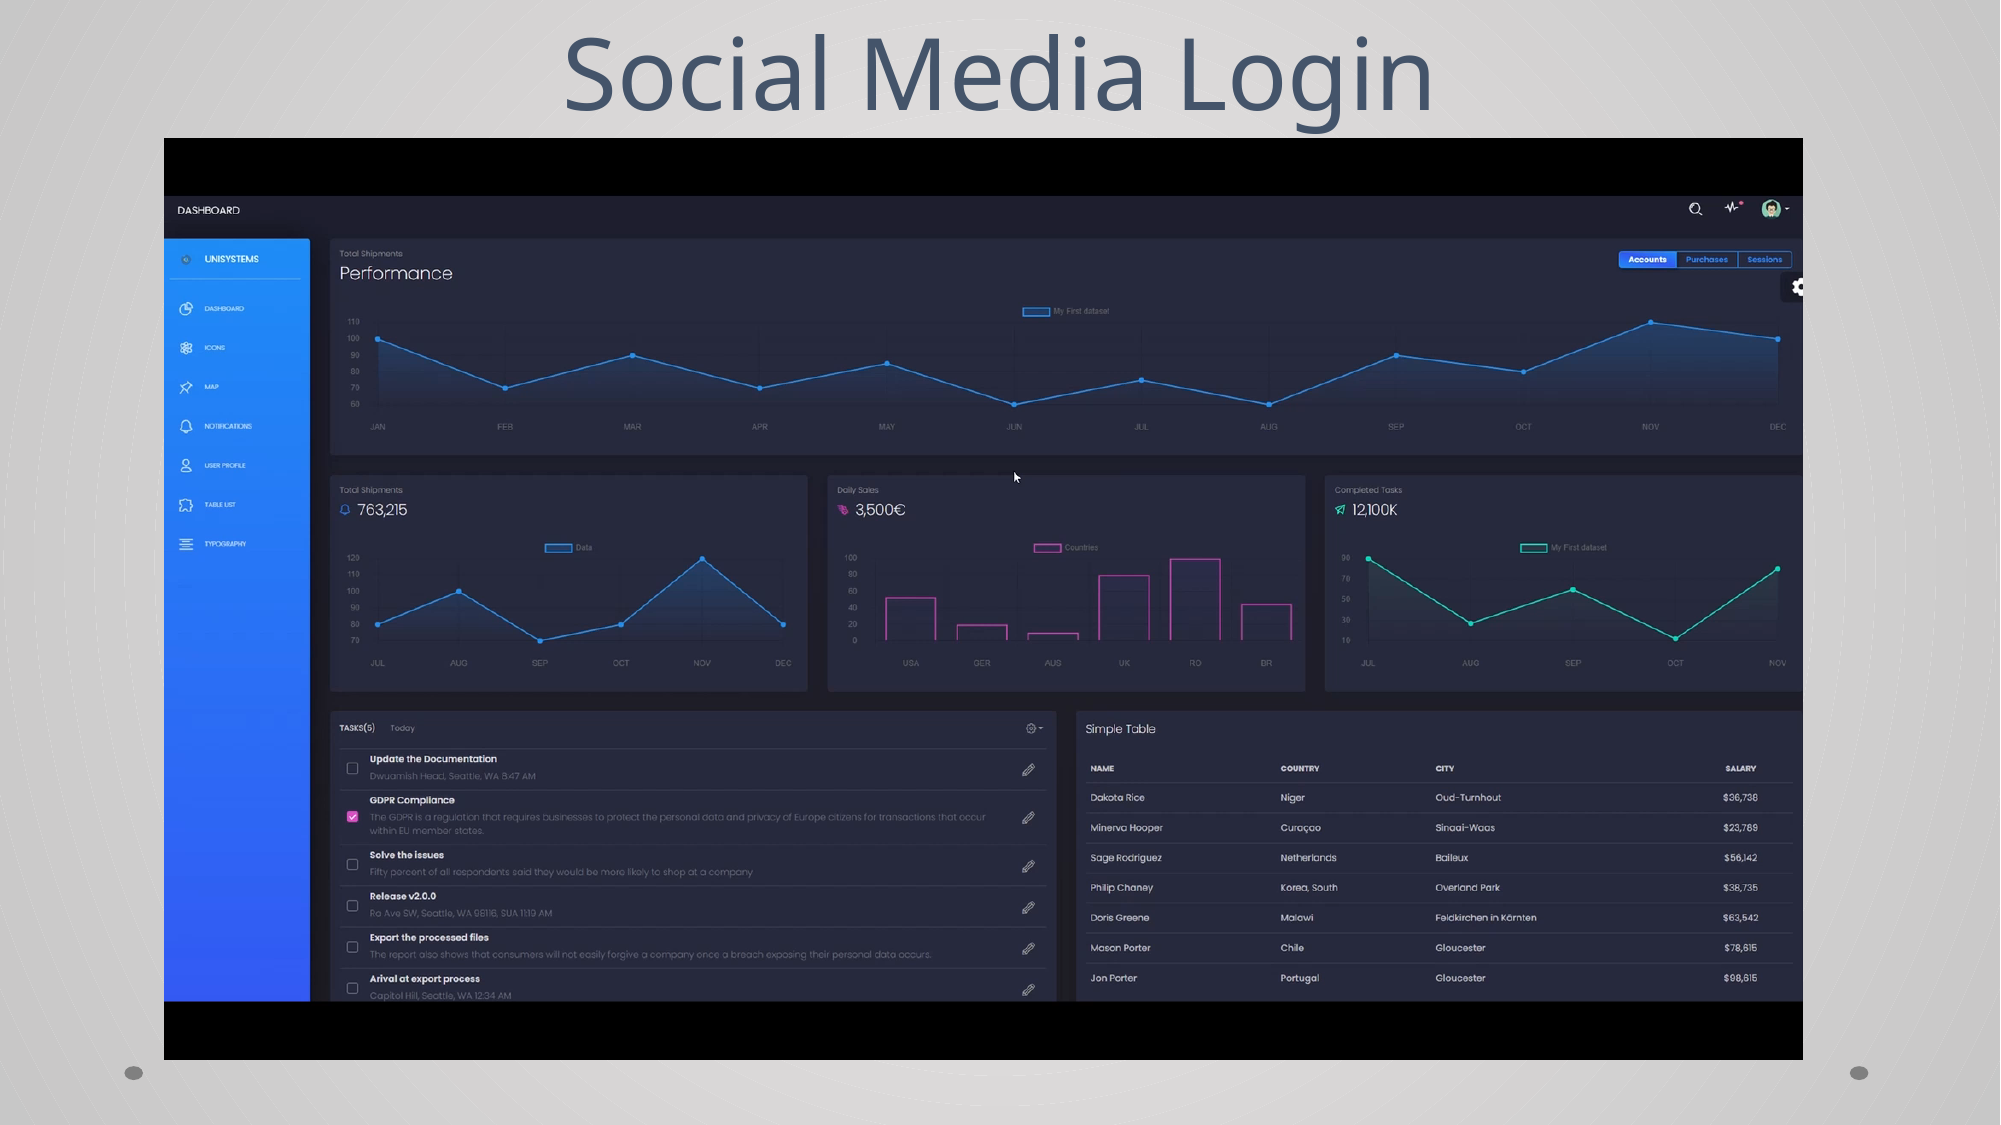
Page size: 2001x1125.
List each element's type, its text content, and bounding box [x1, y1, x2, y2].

title Social Media Login [303, 47, 1697, 138]
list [163, 138, 1803, 1061]
